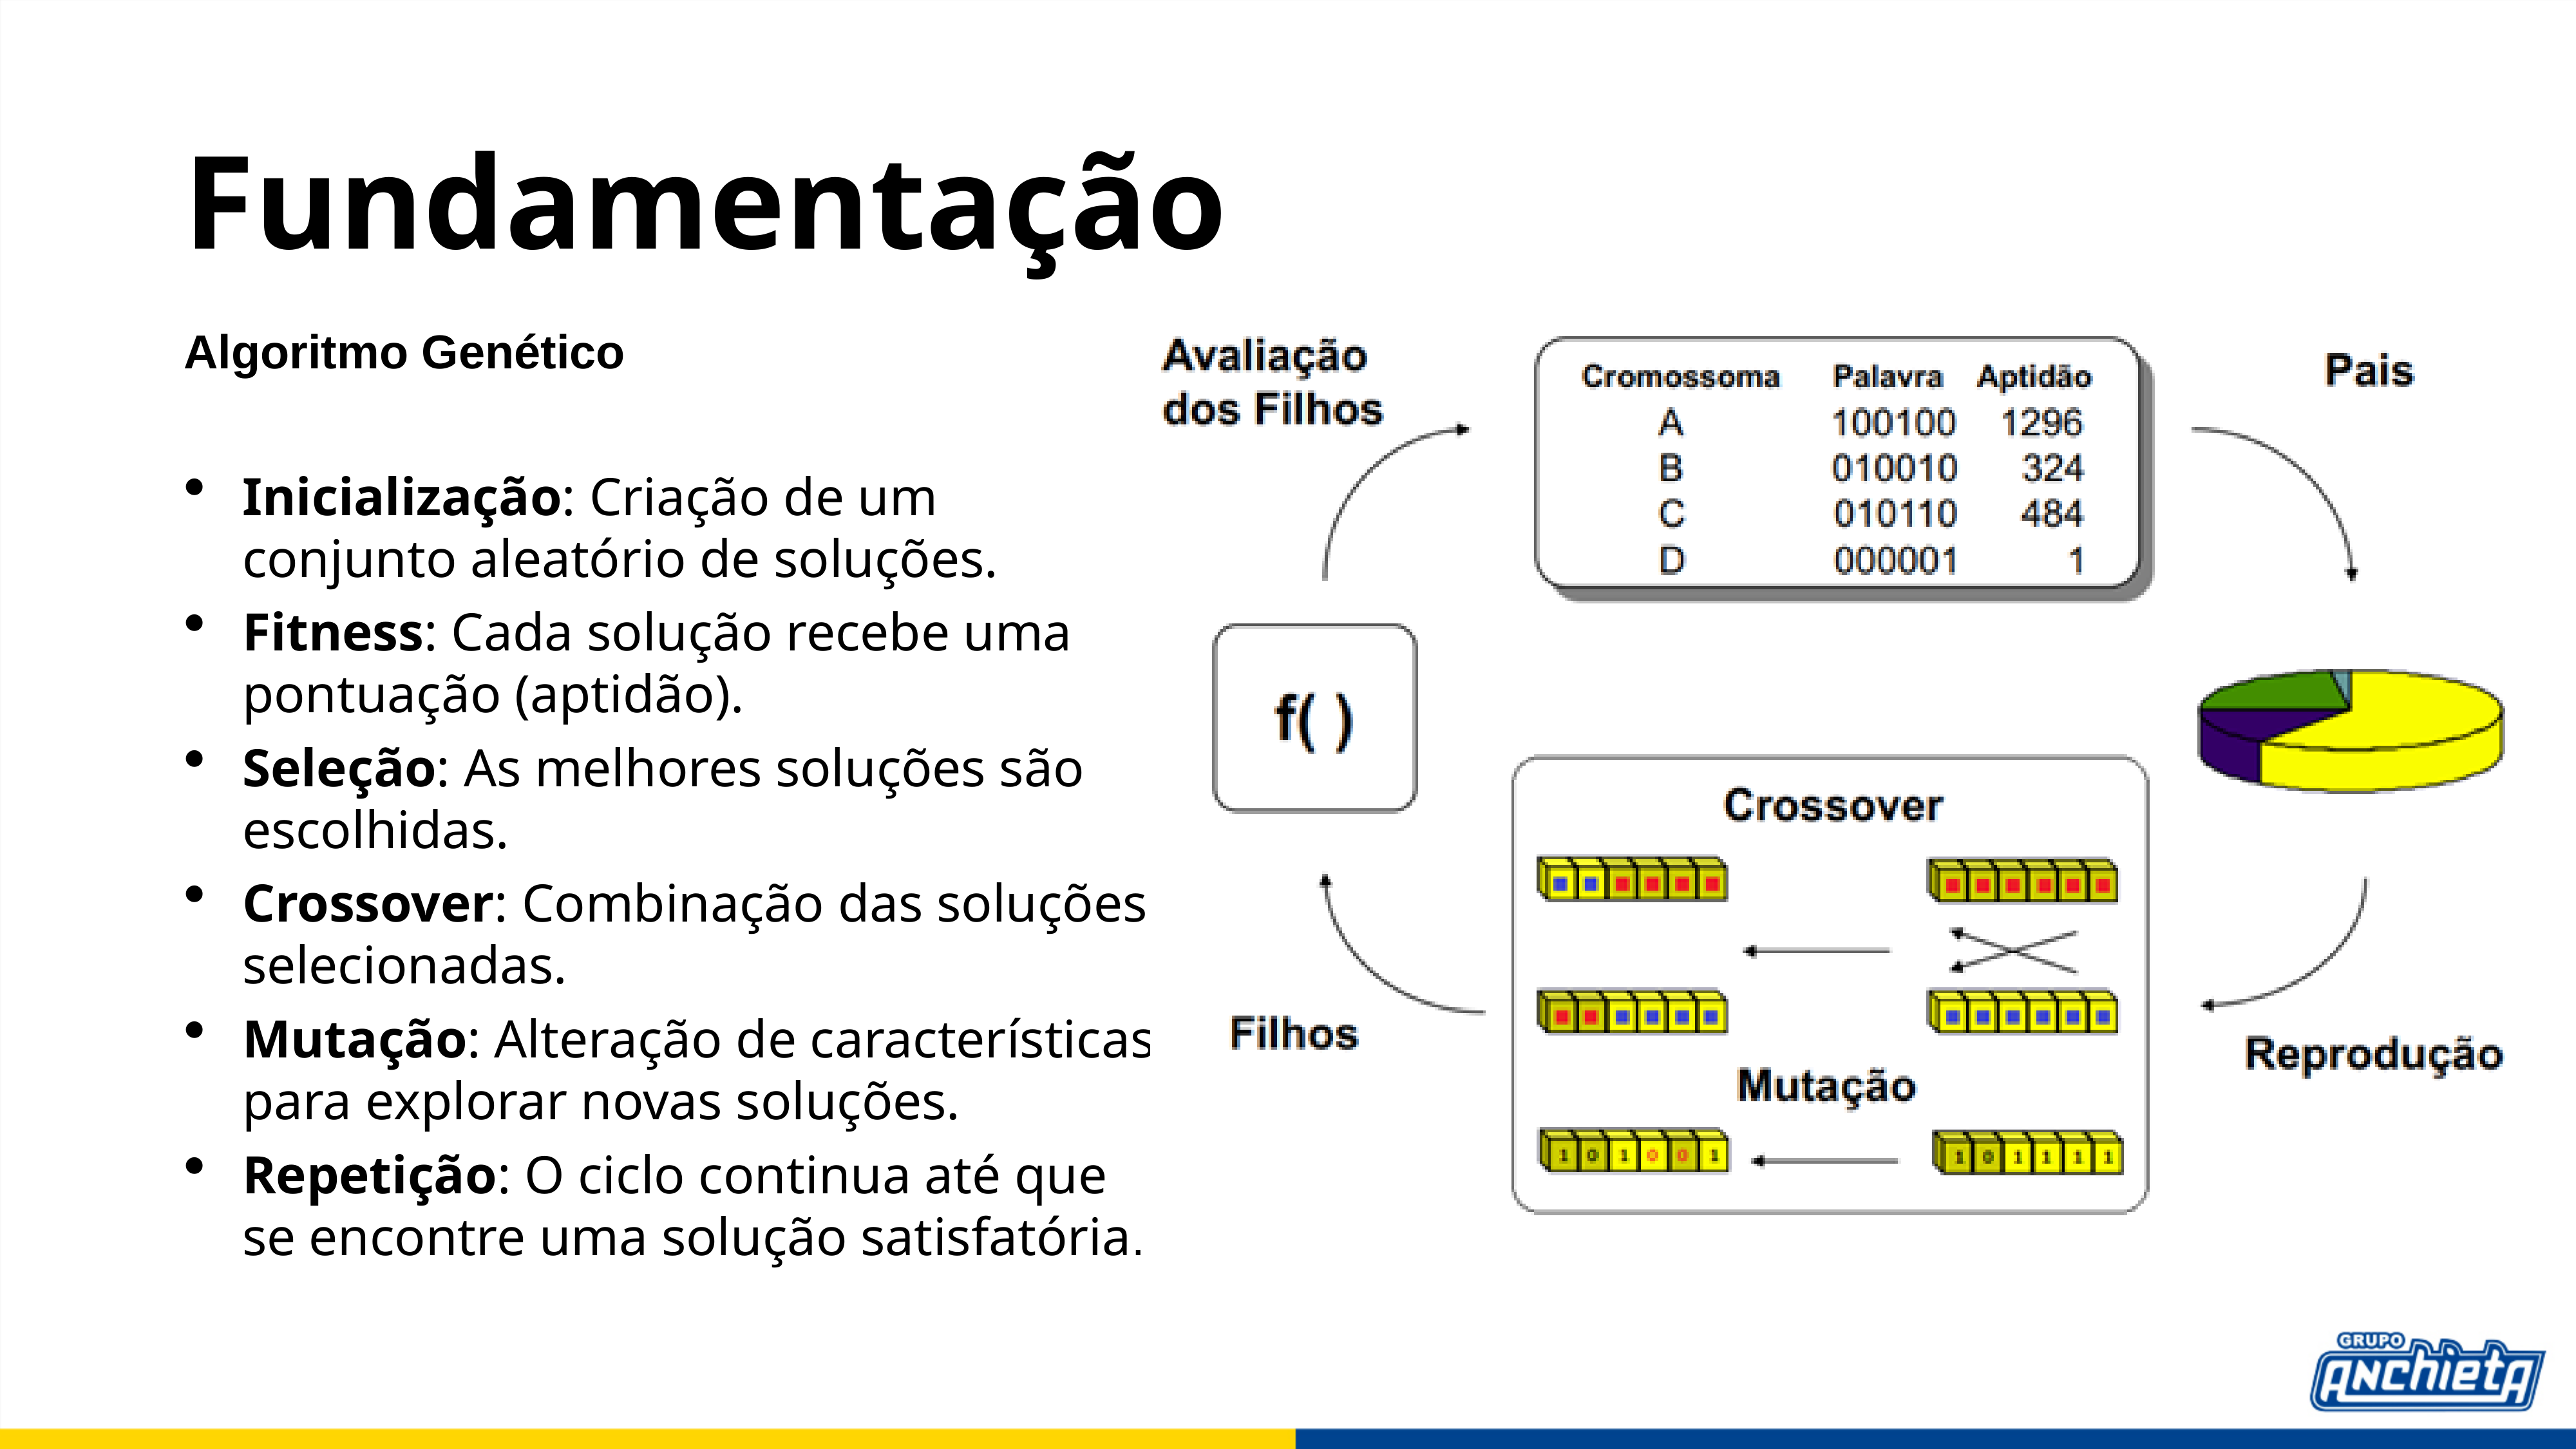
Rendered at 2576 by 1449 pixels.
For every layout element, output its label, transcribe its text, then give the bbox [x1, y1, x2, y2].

list Algoritmo Genético Inicialização: Criação de um conjunto aleatório de soluções. Fitness: Cada solução recebe uma pontuação (aptidão). Seleção: As melhores soluções são escolhidas. Crossover: Combinação das soluções selecionadas. Mutação: Alteração de características para explorar novas soluções. Repetição: O ciclo continua até que se encontre uma solução satisfatória. [178, 315, 1164, 1354]
title Fundamentação [178, 76, 2398, 315]
picture [0, 0, 2576, 1449]
